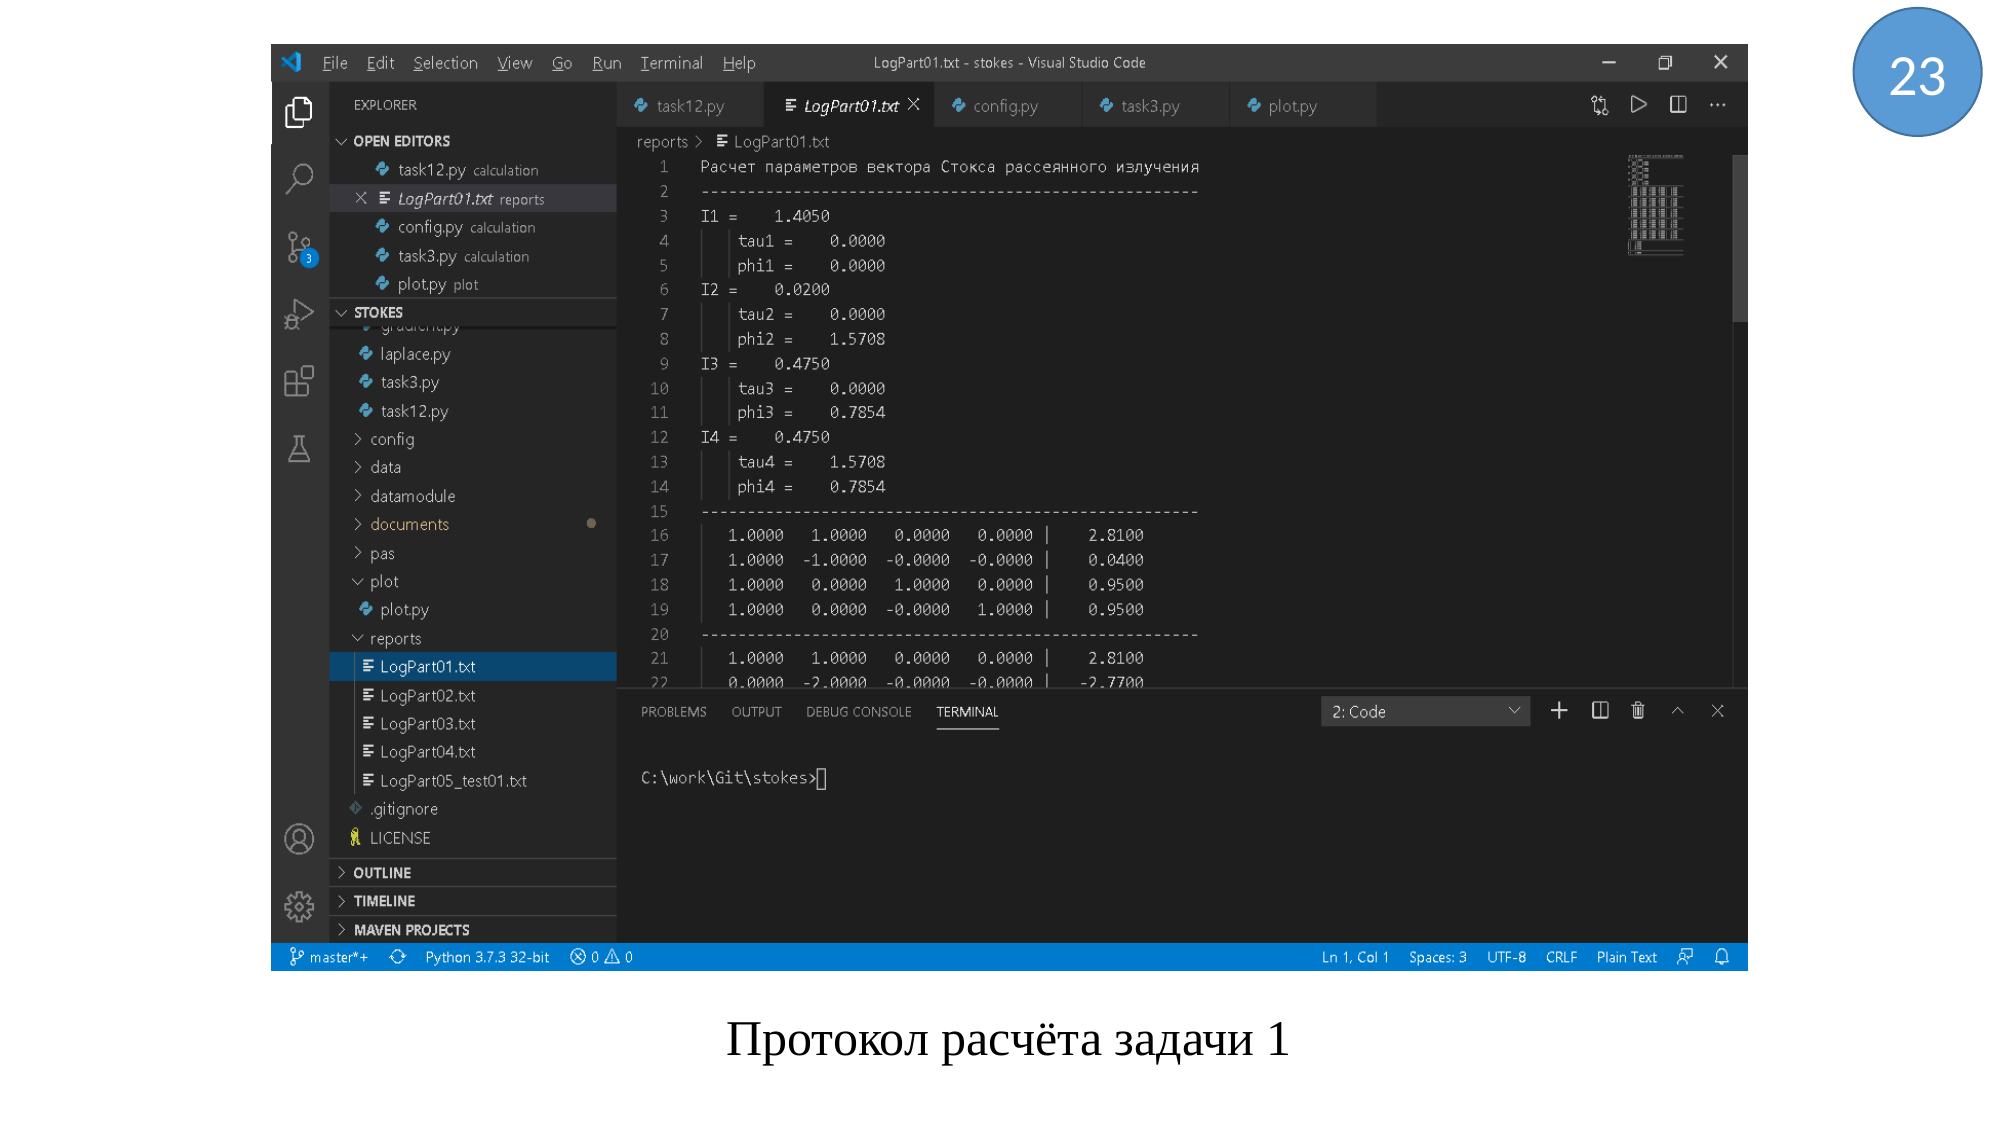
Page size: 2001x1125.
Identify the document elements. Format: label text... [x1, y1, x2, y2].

text_box Протокол расчёта задачи 1 [711, 997, 1308, 1073]
picture [271, 44, 1748, 971]
text_box 23 [1852, 6, 1983, 137]
